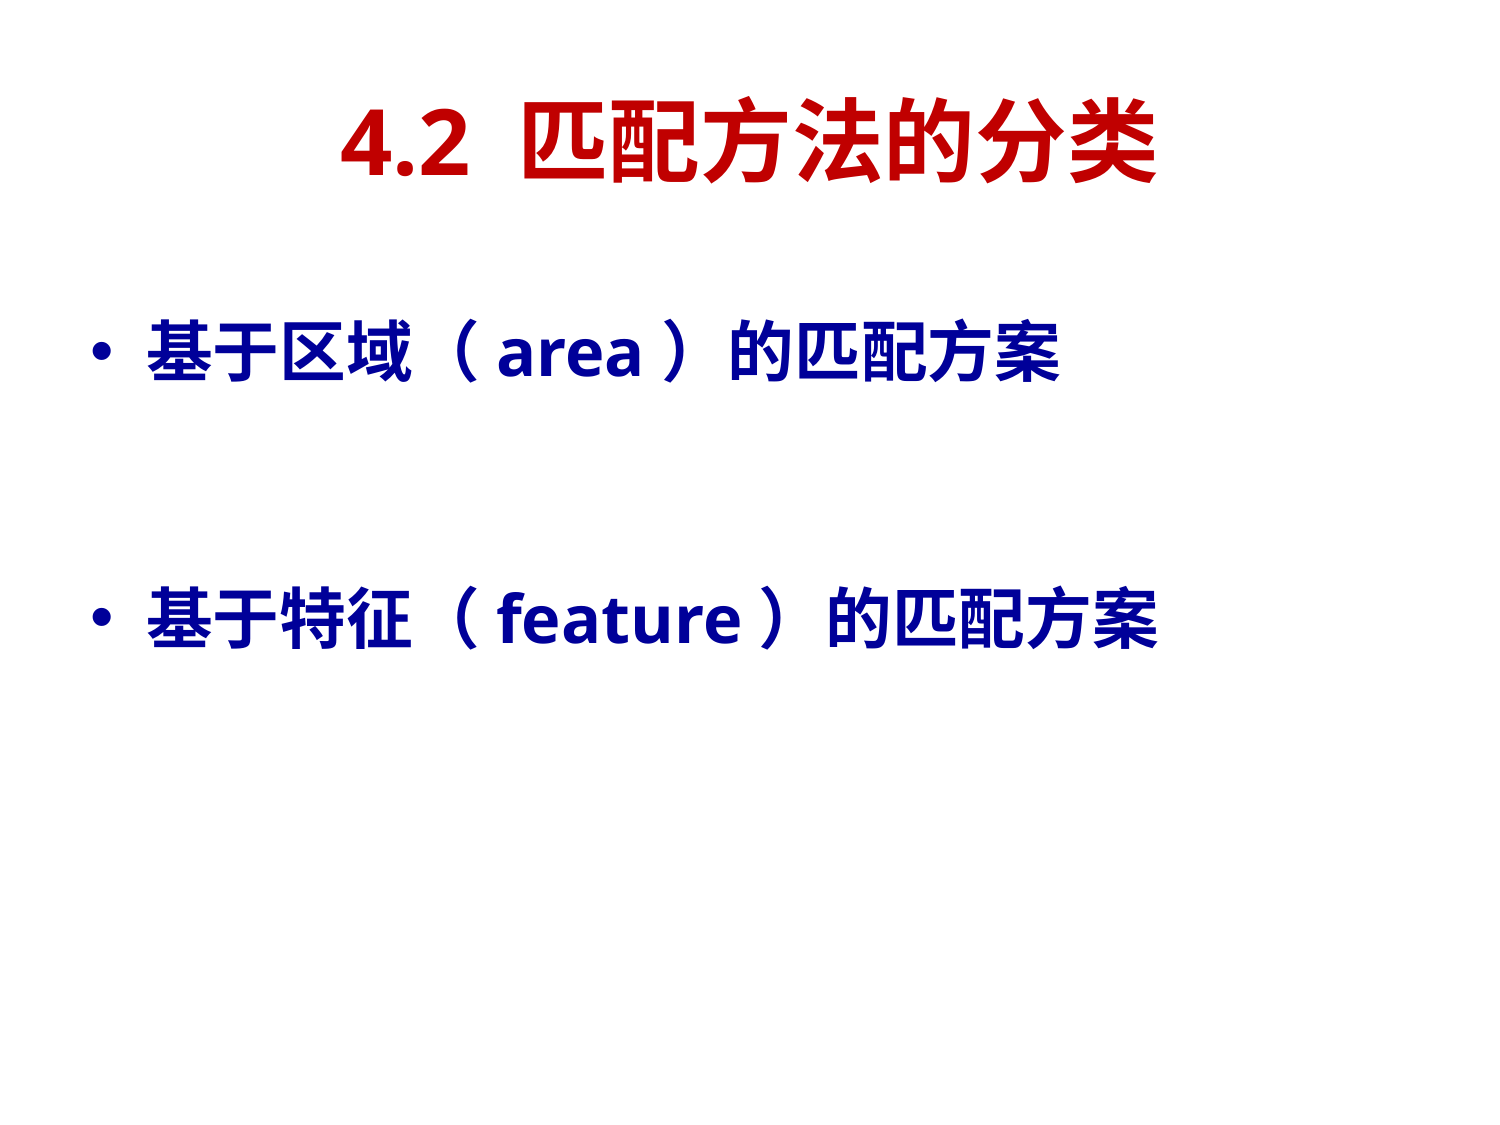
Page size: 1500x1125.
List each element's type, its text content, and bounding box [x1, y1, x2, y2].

title 4.2 匹配方法的分类 [75, 45, 1425, 233]
list 基于区域（area）的匹配方案 基于特征（feature）的匹配方案 [75, 262, 1425, 1005]
